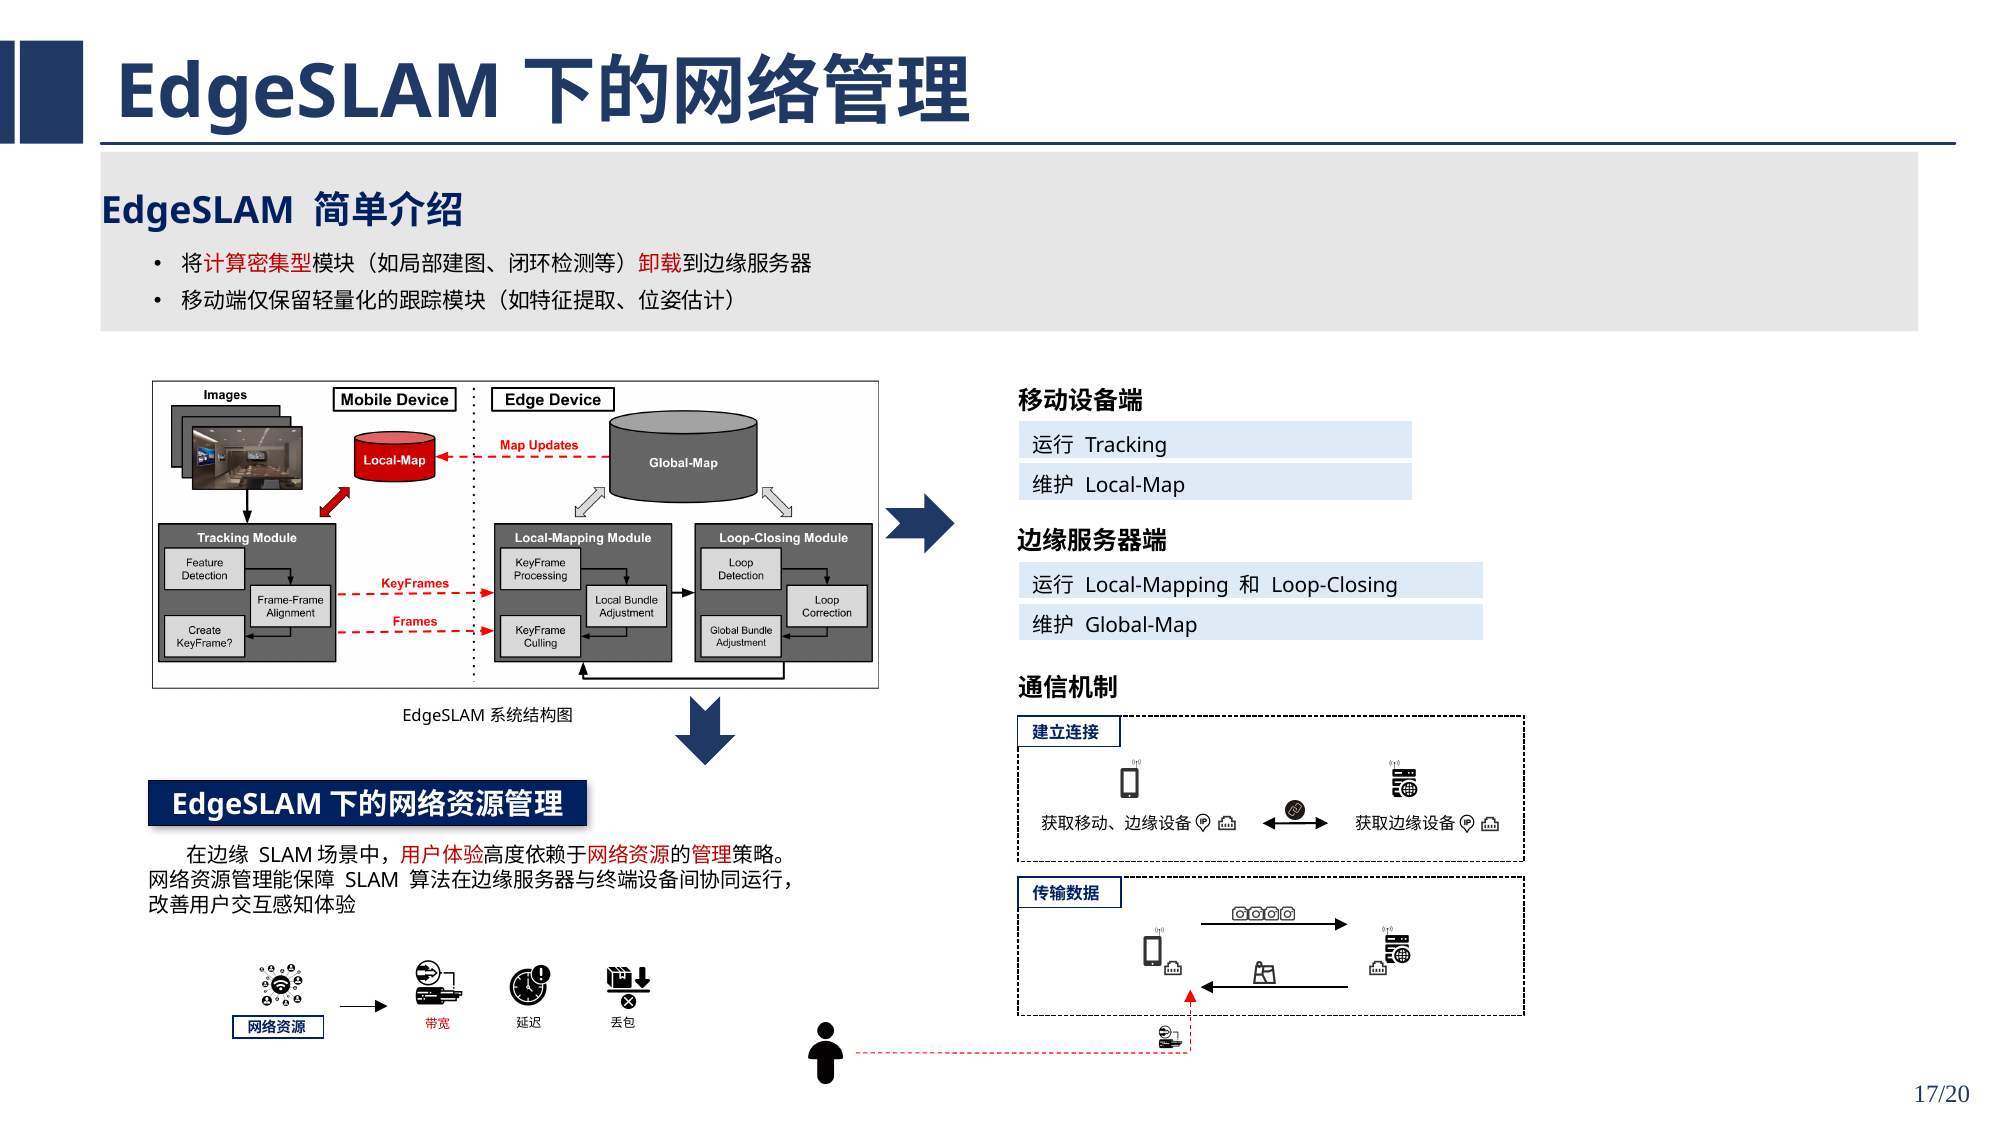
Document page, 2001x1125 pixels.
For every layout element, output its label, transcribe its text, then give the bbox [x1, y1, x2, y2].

picture [410, 957, 464, 1007]
text_box 通信机制 [1003, 664, 1134, 710]
text_box [672, 693, 738, 767]
picture [1163, 958, 1183, 978]
text_box 带宽 [410, 1008, 476, 1039]
table_cell 维护 Global-Map [1019, 604, 1483, 640]
table_header 运行 Tracking [1019, 421, 1412, 458]
picture [1156, 1024, 1183, 1049]
text_box 丢包 [595, 1008, 662, 1038]
text_box EdgeSLAM下的网络资源管理 [148, 780, 587, 826]
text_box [1380, 926, 1414, 965]
text_box [100, 151, 1919, 332]
text_box EdgeSLAM 简单介绍 [85, 170, 1515, 243]
title EdgeSLAM下的网络管理 [100, 33, 1191, 154]
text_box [1139, 927, 1166, 966]
text_box [882, 490, 956, 556]
text_box 延迟 [501, 1007, 568, 1038]
text_box [1017, 876, 1525, 1017]
text_box 边缘服务器端 [1002, 517, 1183, 563]
picture [256, 964, 304, 1007]
text_box [1017, 715, 1525, 862]
text_box 传输数据 [1017, 876, 1122, 909]
text_box EdgeSLAM系统结构图 [387, 697, 640, 733]
picture [502, 954, 557, 1008]
text_box 将计算密集型模块（如局部建图、闭环检测等）卸载到边缘服务器 移动端仅保留轻量化的跟踪模块（如特征提取、位姿估计） [139, 230, 828, 321]
picture [148, 376, 881, 691]
picture [1252, 960, 1277, 985]
picture [1368, 958, 1388, 978]
picture [604, 964, 653, 1012]
text_box 网络资源 [232, 1015, 324, 1039]
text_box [1232, 906, 1295, 921]
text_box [1026, 759, 1500, 841]
table_cell 维护 Local-Map [1019, 463, 1412, 500]
table_header 运行 Local-Mapping 和 Loop-Closing [1019, 562, 1483, 598]
picture [795, 1022, 856, 1084]
text_box 在边缘 SLAM场景中，用户体验高度依赖于网络资源的管理策略。网络资源管理能保障 SLAM 算法在边缘服务器与终端设备间协同运行，改善用户交互感知体验 [133, 834, 805, 925]
slide_number 17/20 [1535, 1062, 1986, 1123]
text_box 移动设备端 [1003, 377, 1159, 422]
text_box 建立连接 [1016, 715, 1121, 748]
